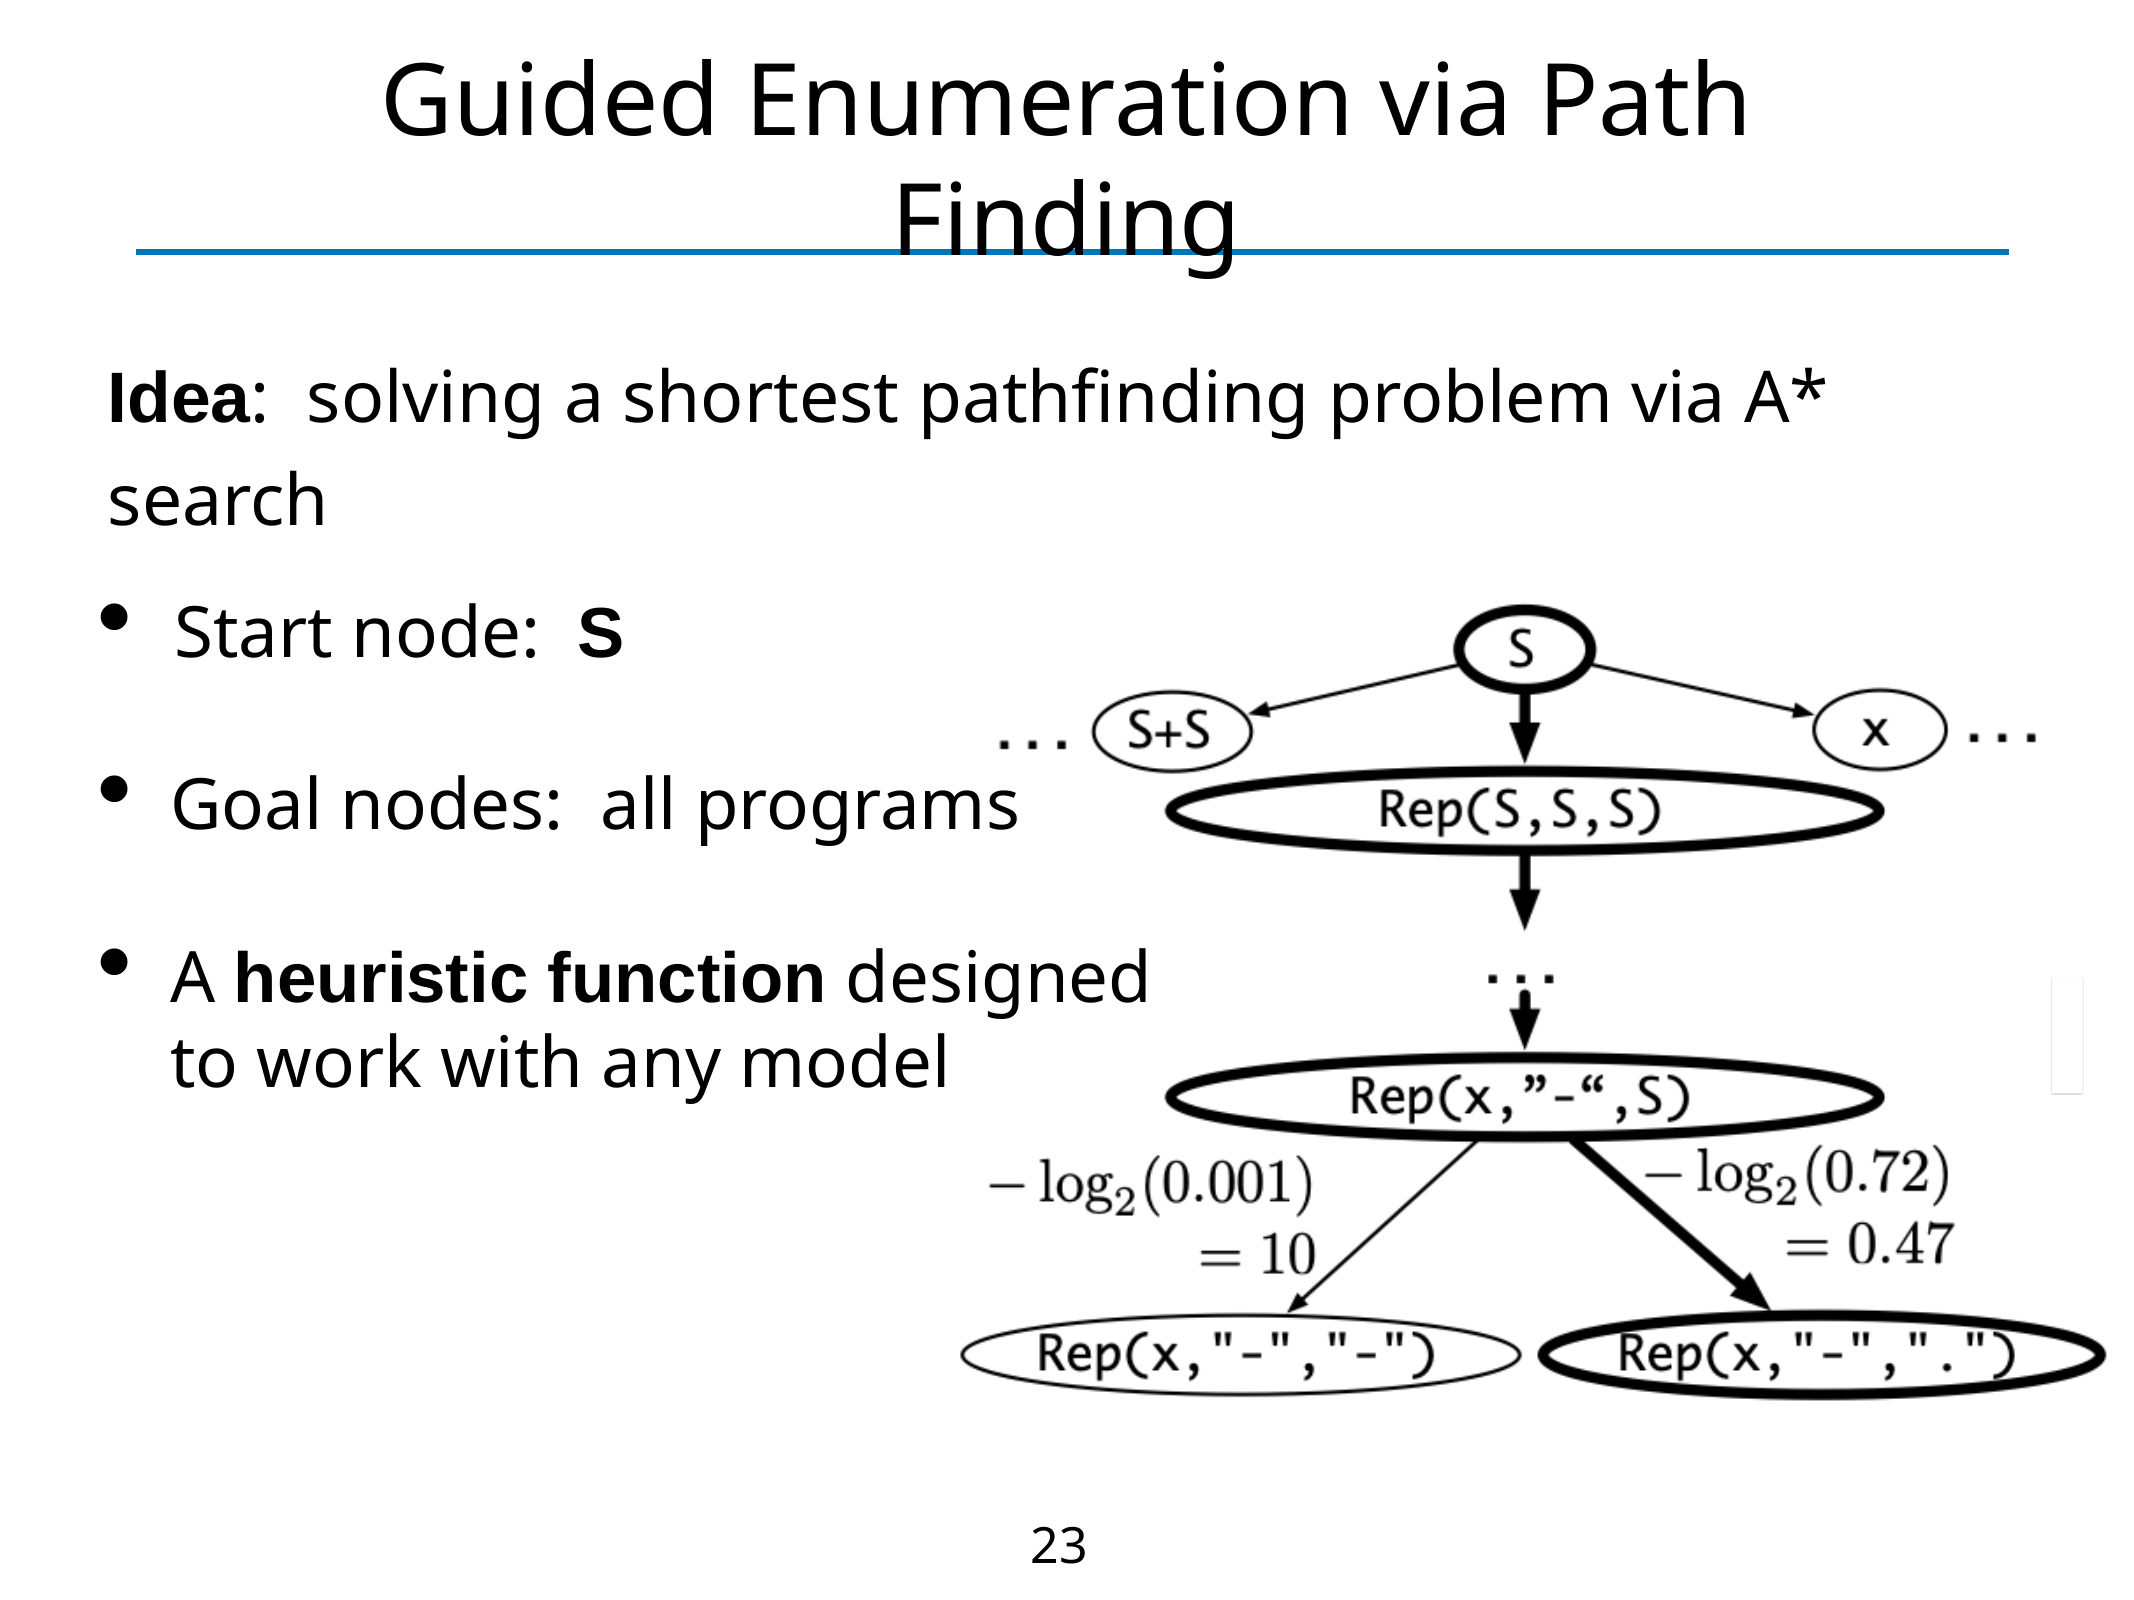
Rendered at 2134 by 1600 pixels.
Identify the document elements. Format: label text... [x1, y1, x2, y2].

text_box Start node: S Goal nodes: all programs A heuristic function designed to work with any model [88, 578, 1196, 1110]
list Idea: solving a shortest pathfinding problem via A* search [98, 355, 1971, 518]
title Guided Enumeration via Path Finding [212, 0, 1921, 333]
picture [951, 598, 2110, 1406]
slide_number 23 [1021, 1504, 1098, 1583]
